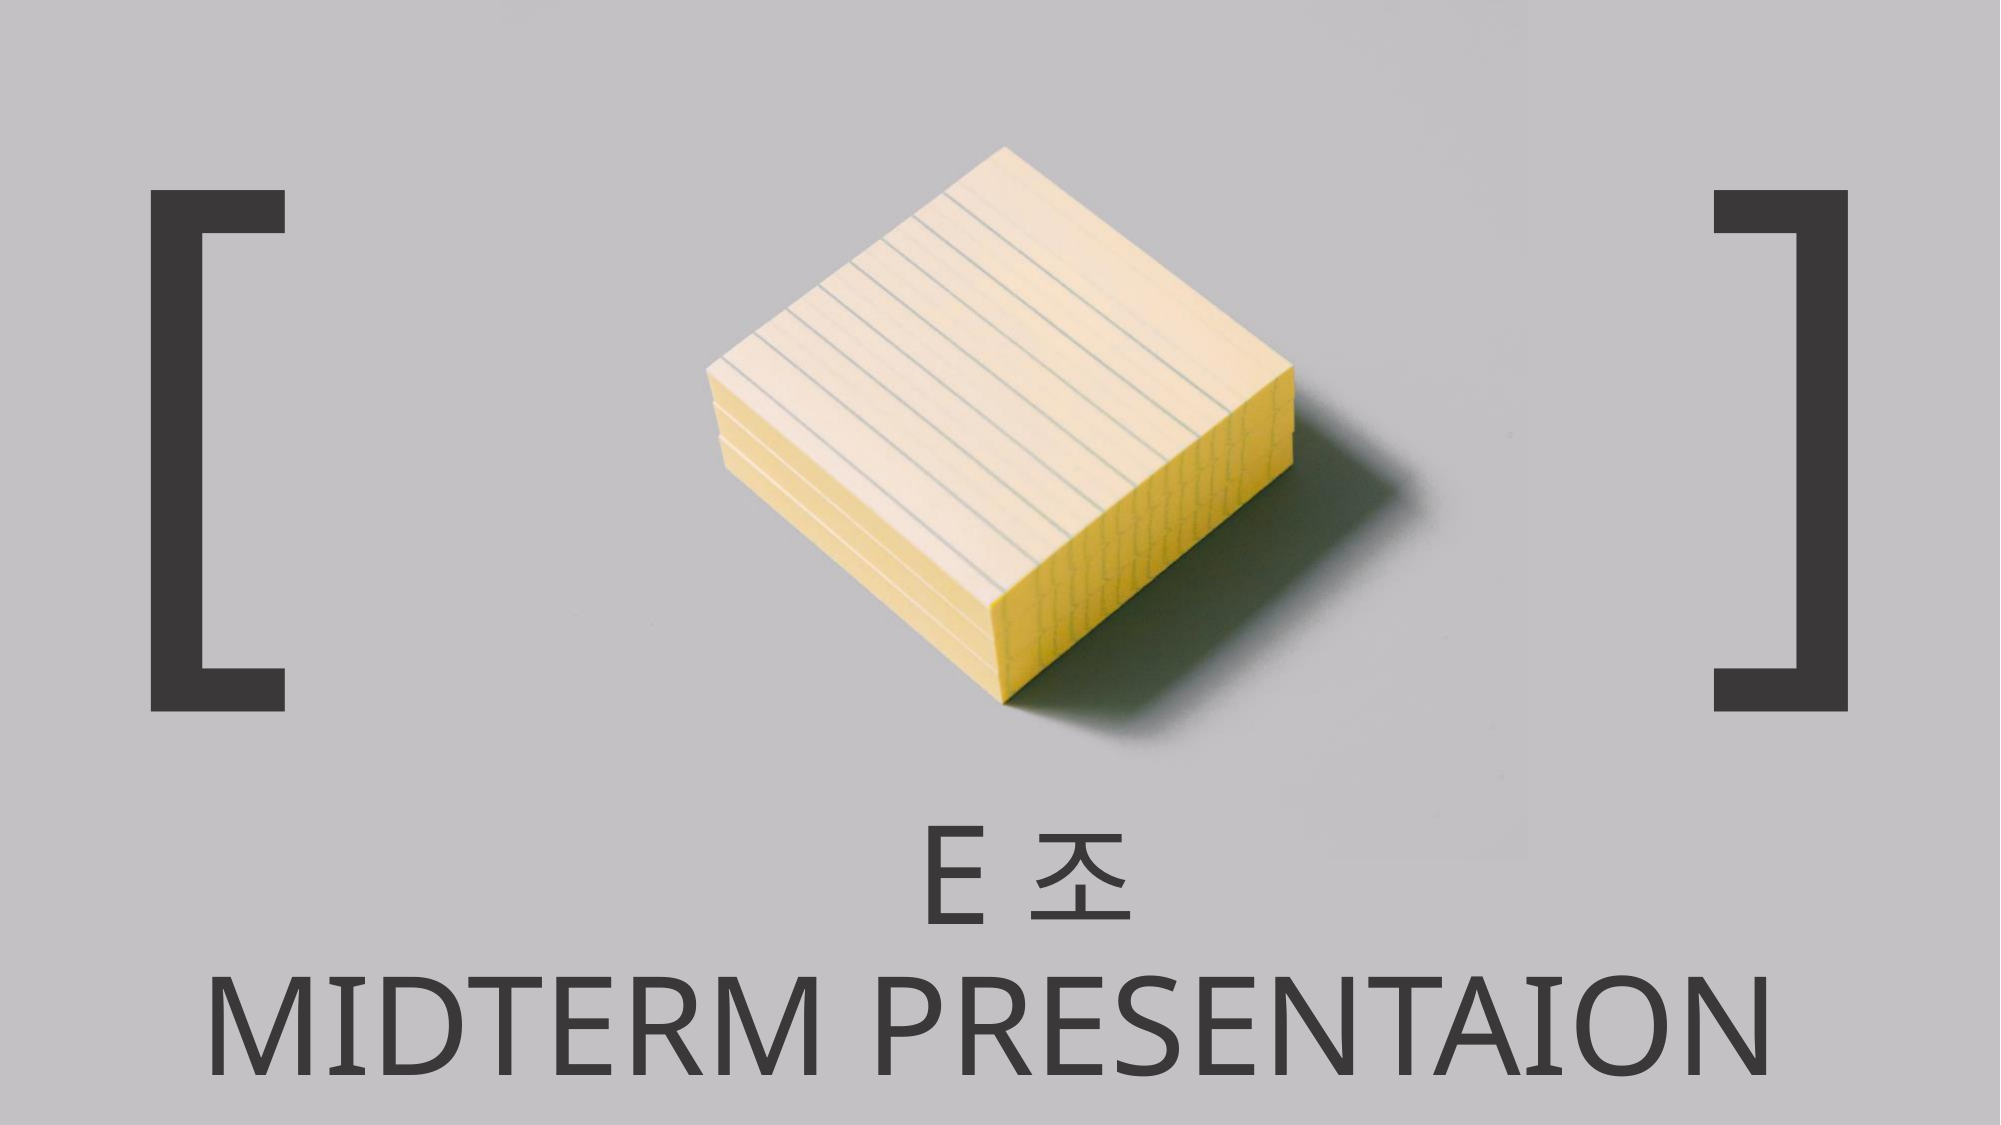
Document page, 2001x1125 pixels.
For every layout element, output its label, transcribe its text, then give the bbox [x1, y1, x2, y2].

text_box MIDTERM PRESENTAION [184, 930, 1868, 1111]
text_box E조 [901, 859, 1190, 960]
text_box [ ] [88, 12, 502, 745]
picture [502, 0, 1528, 859]
text_box [ ] [1528, 12, 1912, 745]
